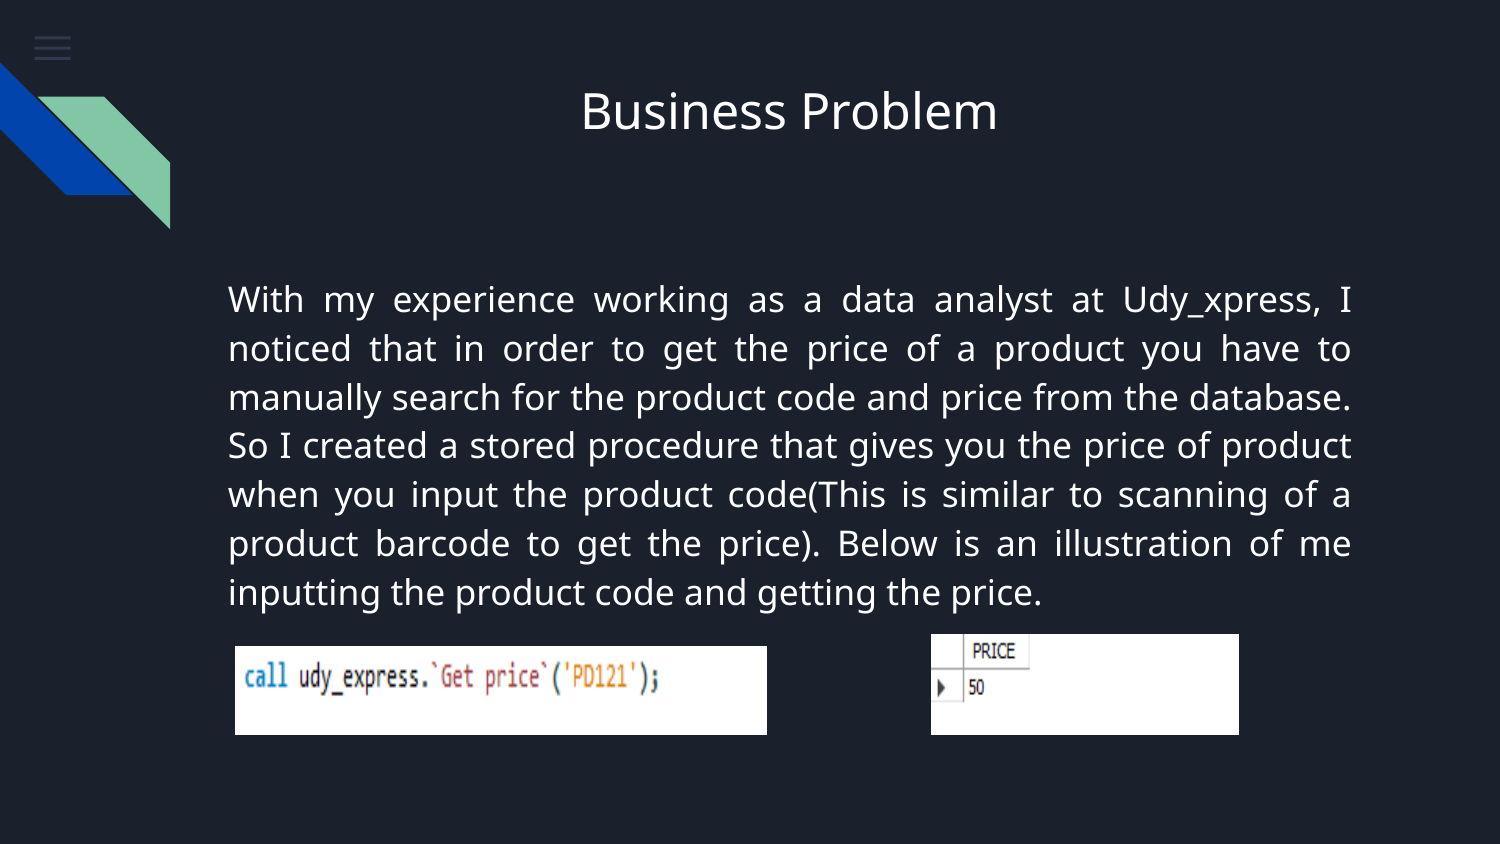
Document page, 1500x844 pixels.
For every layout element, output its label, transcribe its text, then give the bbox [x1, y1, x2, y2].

picture [931, 634, 1240, 735]
list With my experience working as a data analyst at Udy_xpress, I noticed that in order to get the price of a product you have to manually search for the product code and price from the database. So I created a stored procedure that gives you the price of product when you input the product code(This is similar to scanning of a product barcode to get the price). Below is an illustration of me inputting the product code and getting the price. [212, 255, 1368, 733]
text_box [240, 451, 761, 645]
picture [234, 646, 767, 735]
title Business Problem [212, 64, 1368, 215]
